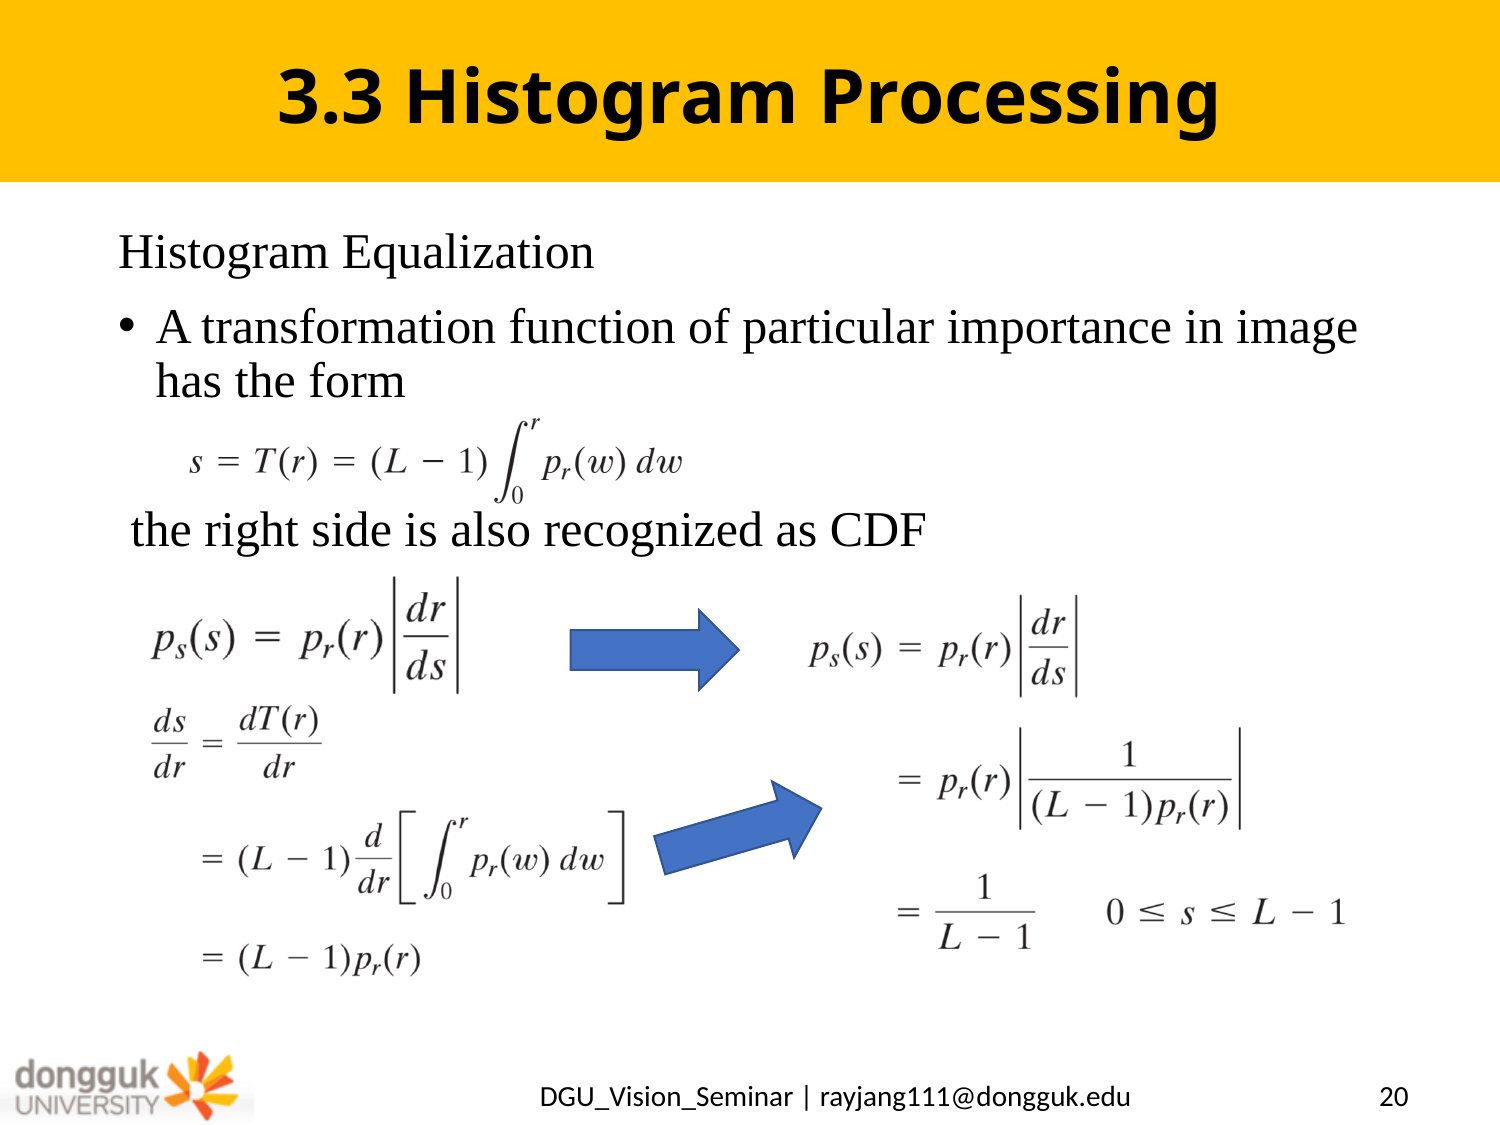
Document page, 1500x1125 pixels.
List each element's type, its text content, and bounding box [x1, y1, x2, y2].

text_box [569, 607, 741, 693]
text_box 20 [1309, 1069, 1479, 1120]
text_box DGU_Vision_Seminar | rayjang111@dongguk.edu [507, 1069, 1171, 1120]
picture [0, 1036, 254, 1125]
text_box [652, 779, 782, 876]
picture [188, 410, 687, 511]
list Histogram Equalization A transformation function of particular importance in image has the form the right side is also recognized as CDF [103, 217, 1419, 1014]
title 3.3 Histogram Processing [103, 23, 1397, 176]
picture [126, 570, 641, 992]
text_box [0, 0, 1500, 183]
picture [782, 587, 1383, 960]
